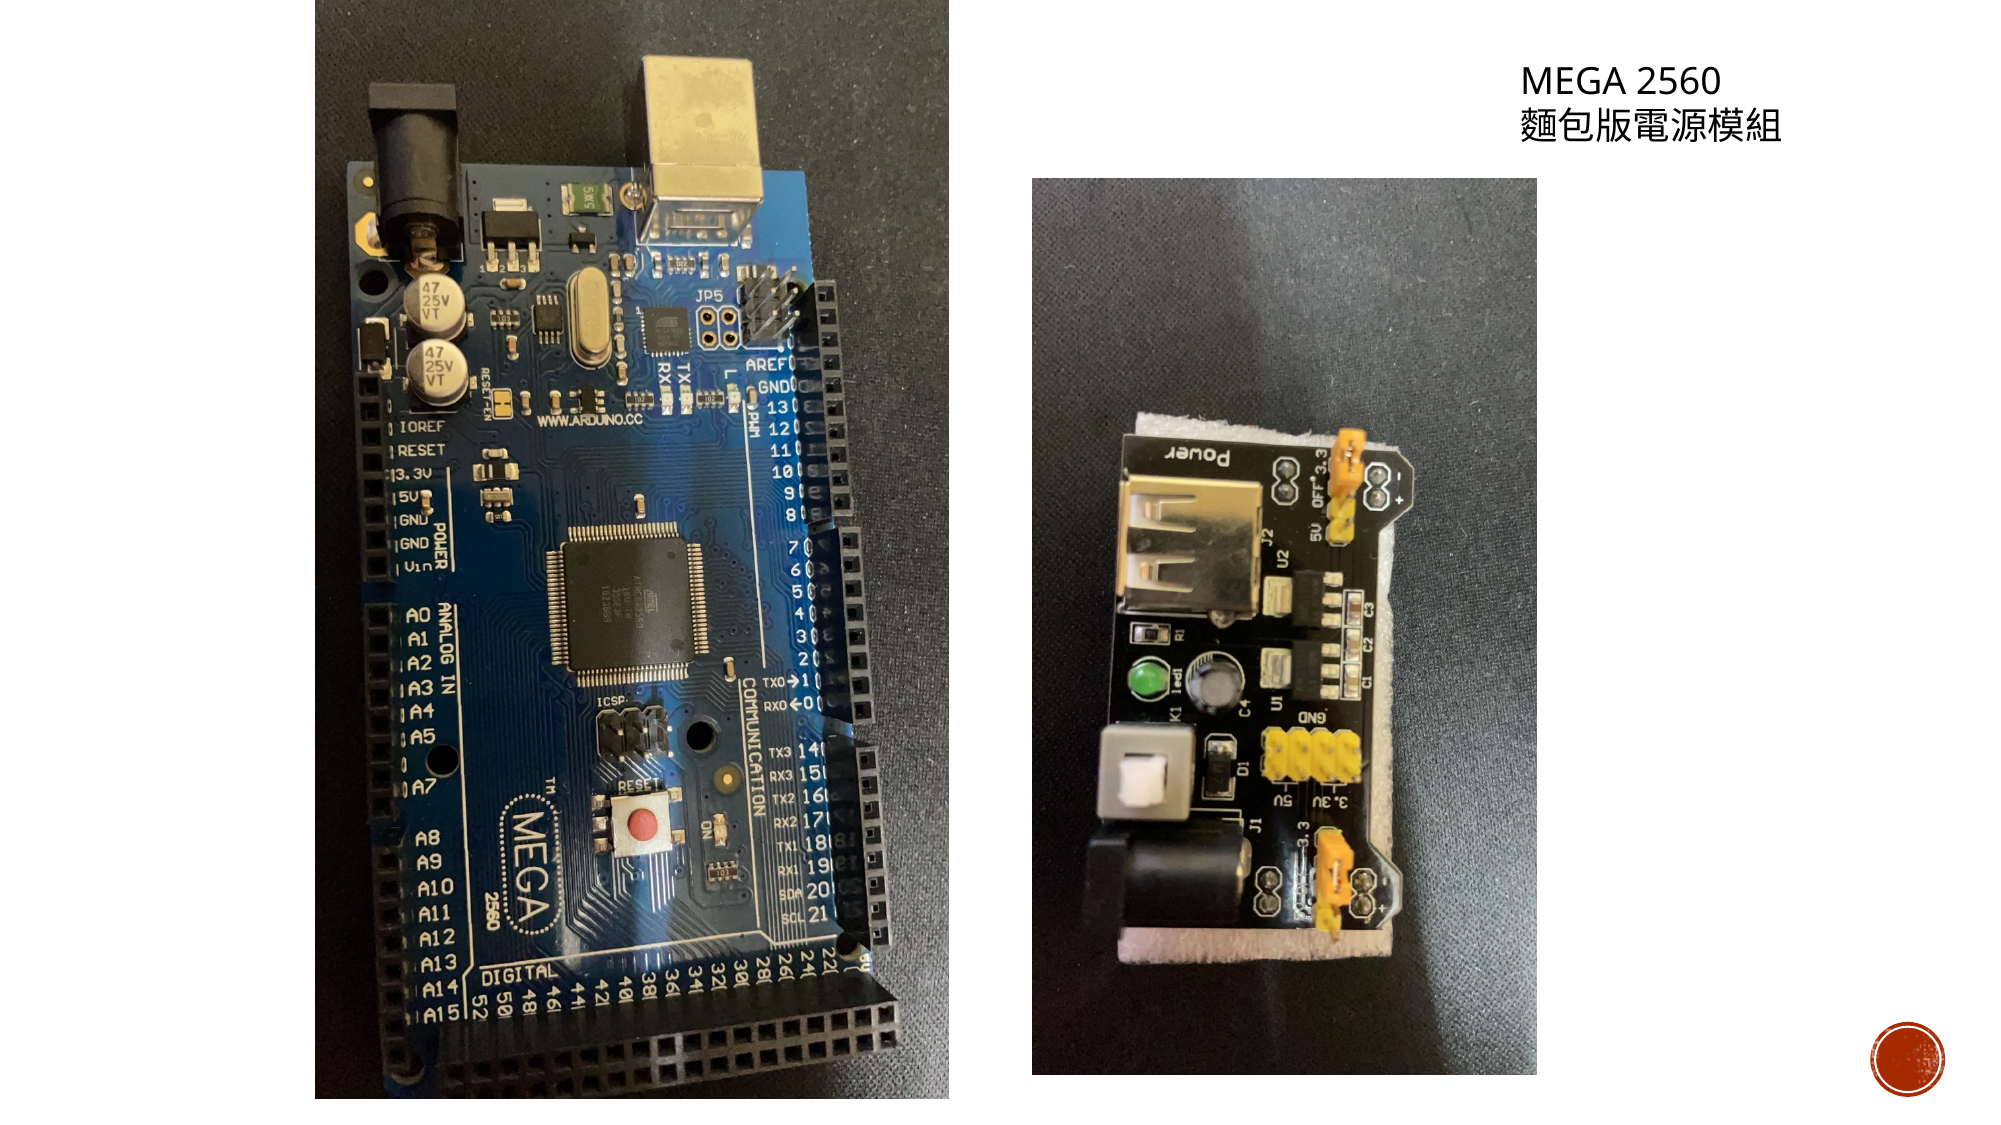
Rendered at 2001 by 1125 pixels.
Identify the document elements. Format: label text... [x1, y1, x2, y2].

picture [315, 0, 949, 1099]
text_box MEGA 2560 麵包版電源模組 [1505, 49, 1798, 155]
picture [1032, 178, 1537, 1075]
